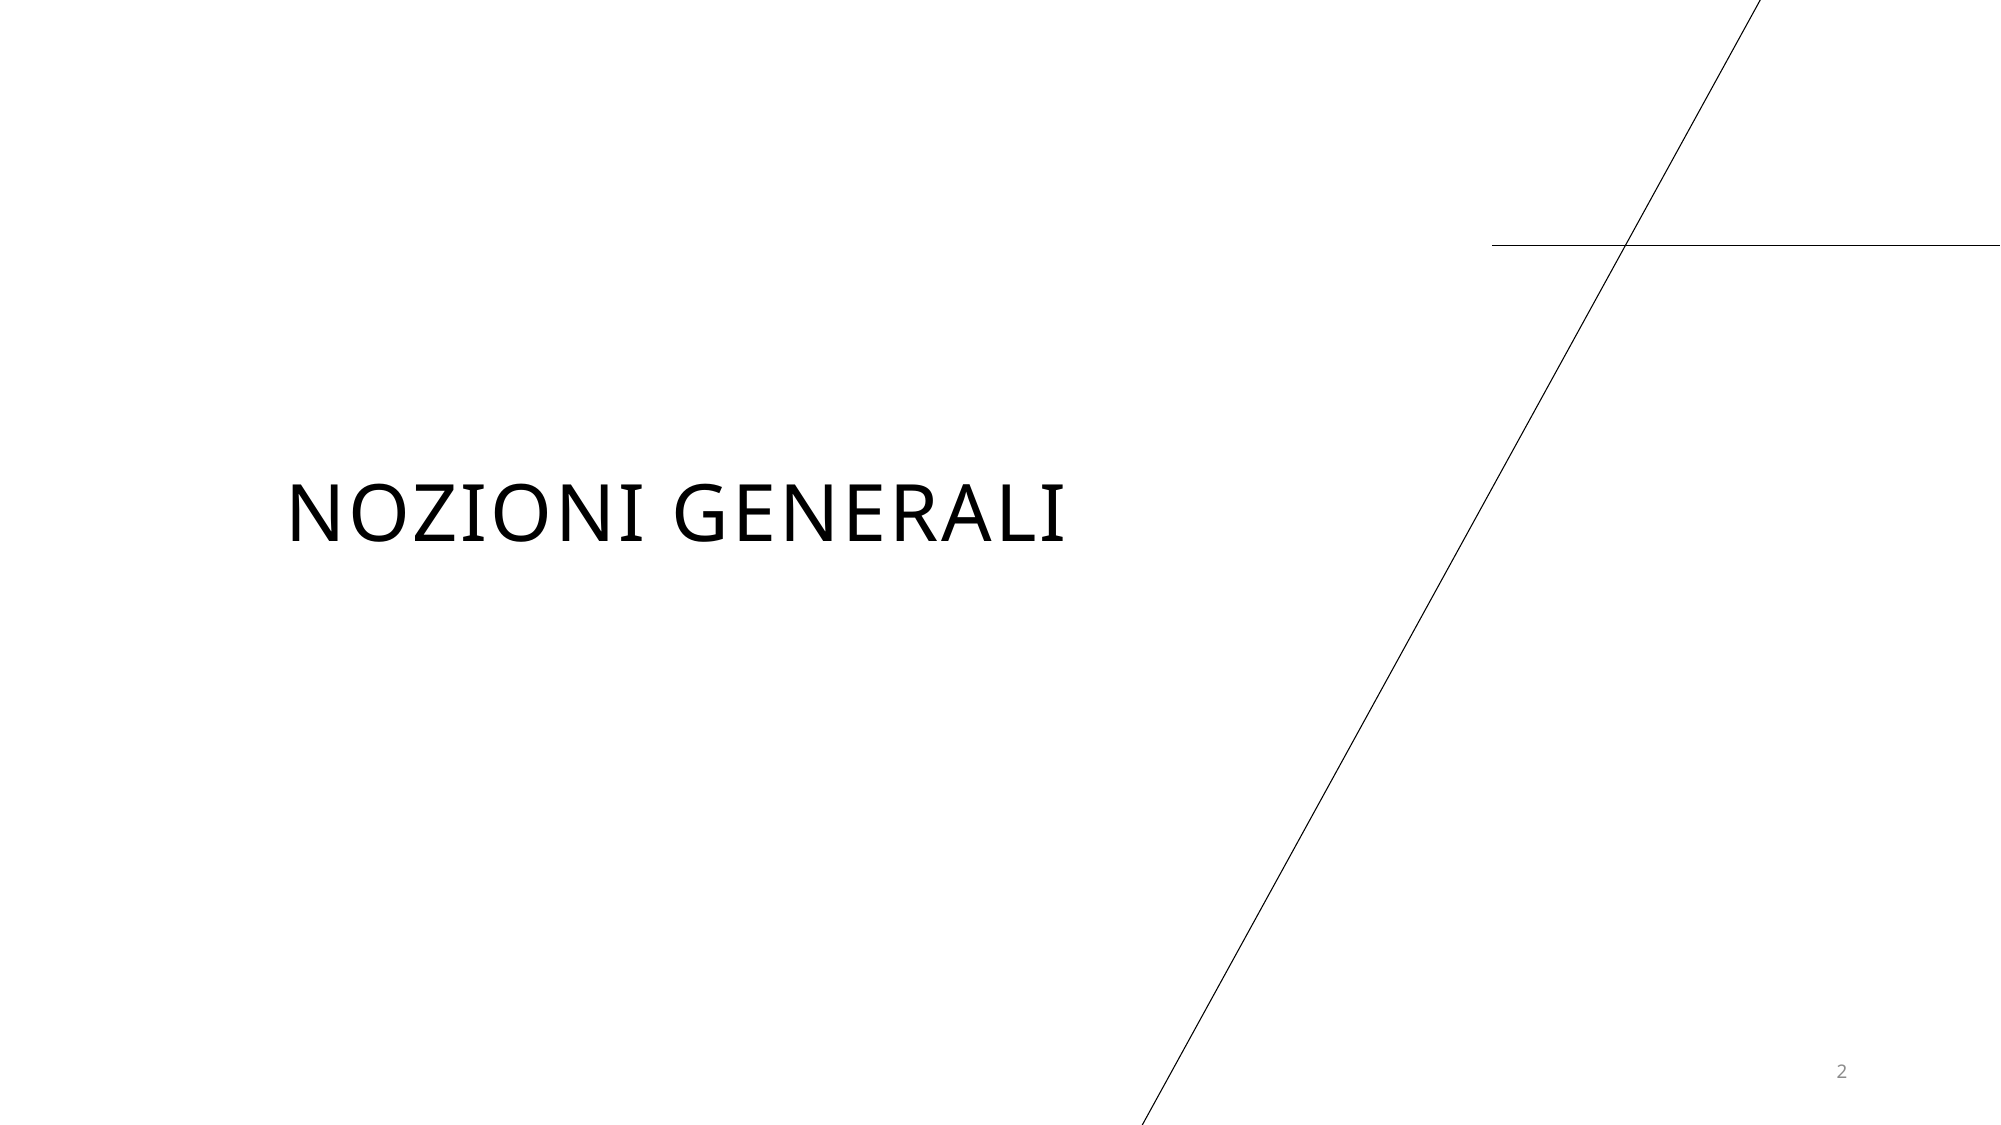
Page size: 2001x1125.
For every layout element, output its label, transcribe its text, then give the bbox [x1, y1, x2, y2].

title Nozioni generali [270, 463, 1109, 662]
slide_number 2 [1412, 1042, 1863, 1103]
